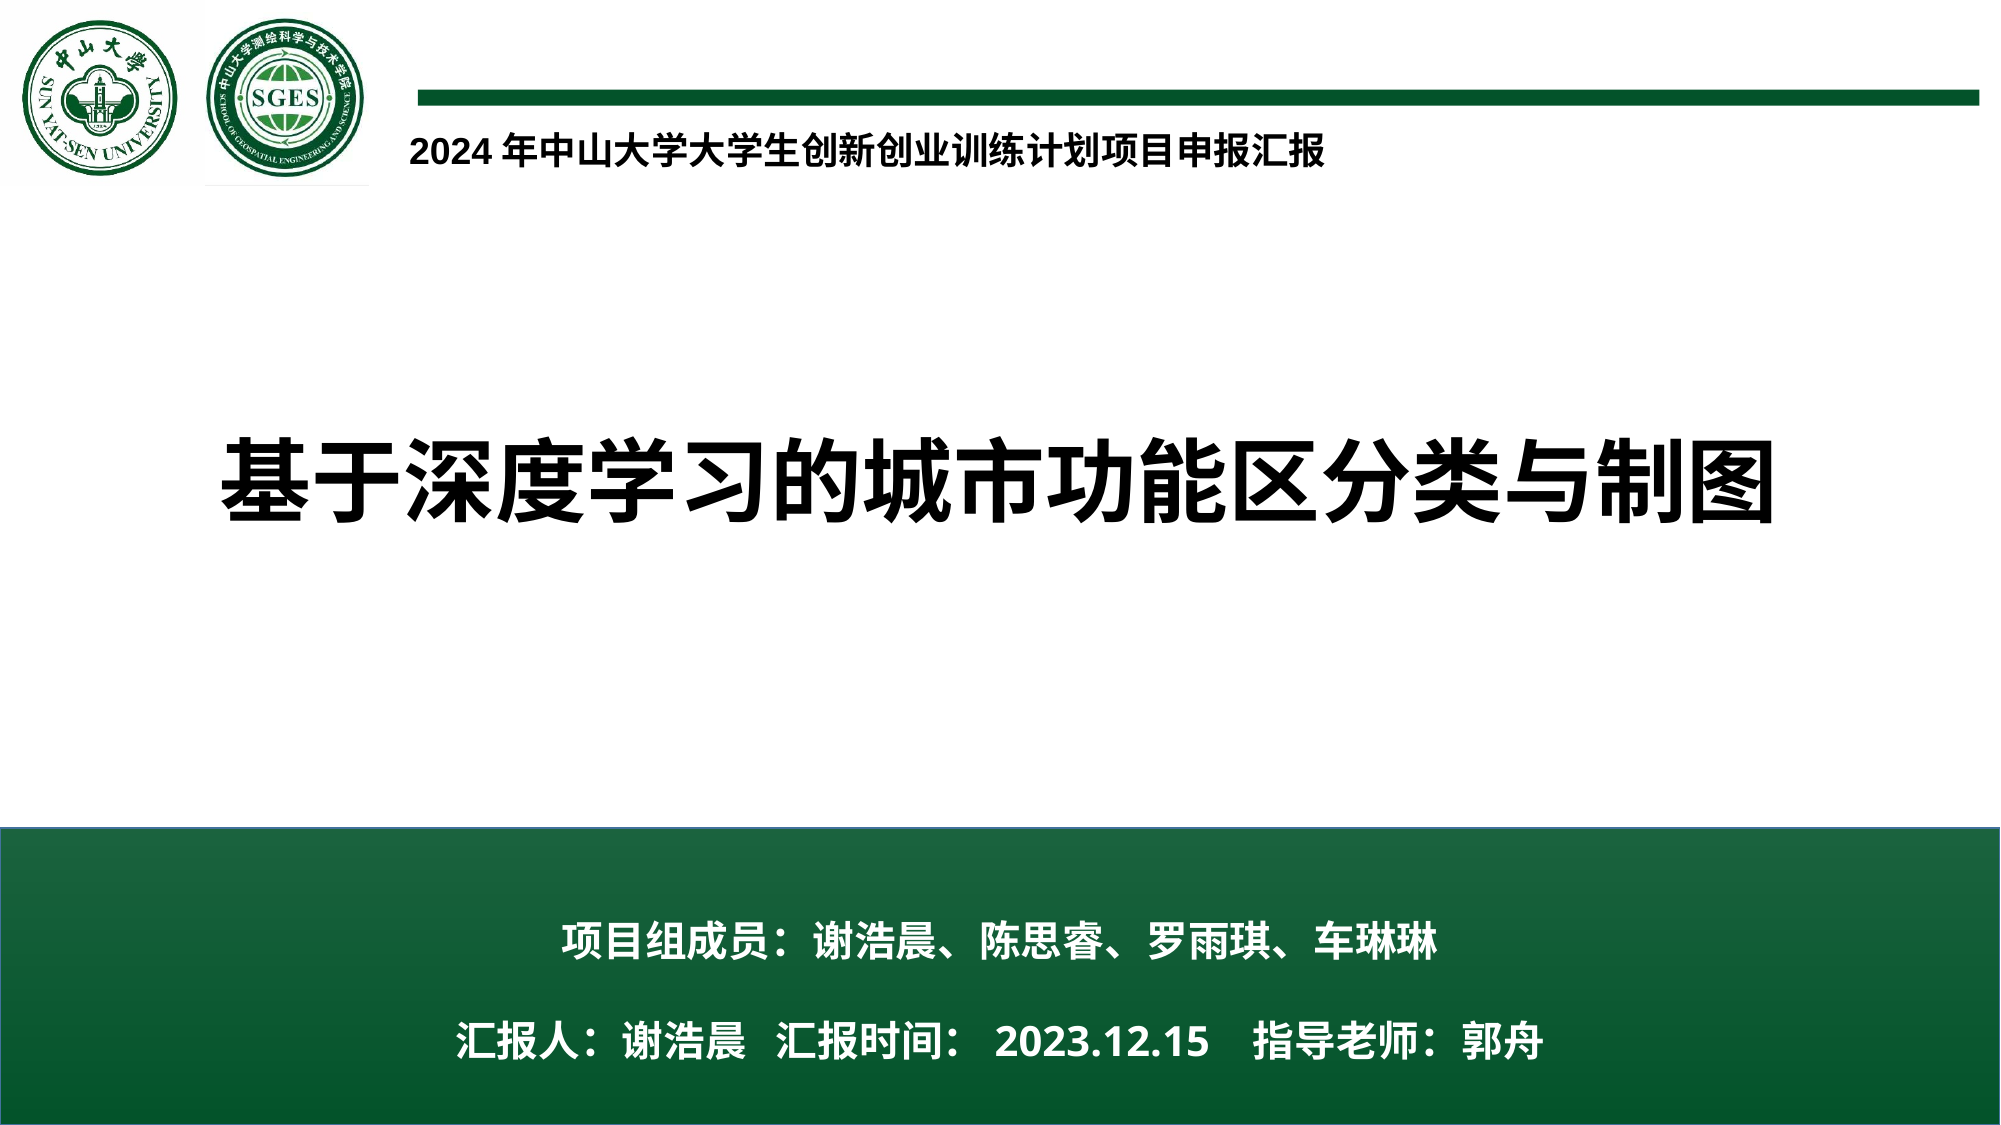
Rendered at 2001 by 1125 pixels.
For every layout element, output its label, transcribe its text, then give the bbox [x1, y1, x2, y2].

text_box 基于深度学习的城市功能区分类与制图 [60, 361, 1940, 542]
text_box 2024年中山大学大学生创新创业训练计划项目申报汇报 [389, 97, 1346, 180]
text_box 项目组成员：谢浩晨、陈思睿、罗雨琪、车琳琳 汇报人：谢浩晨 汇报时间：2023.12.15 指导老师：郭舟 [184, 857, 1816, 1073]
text_box [0, 827, 2000, 1125]
text_box [417, 88, 1981, 107]
picture [0, 0, 369, 186]
